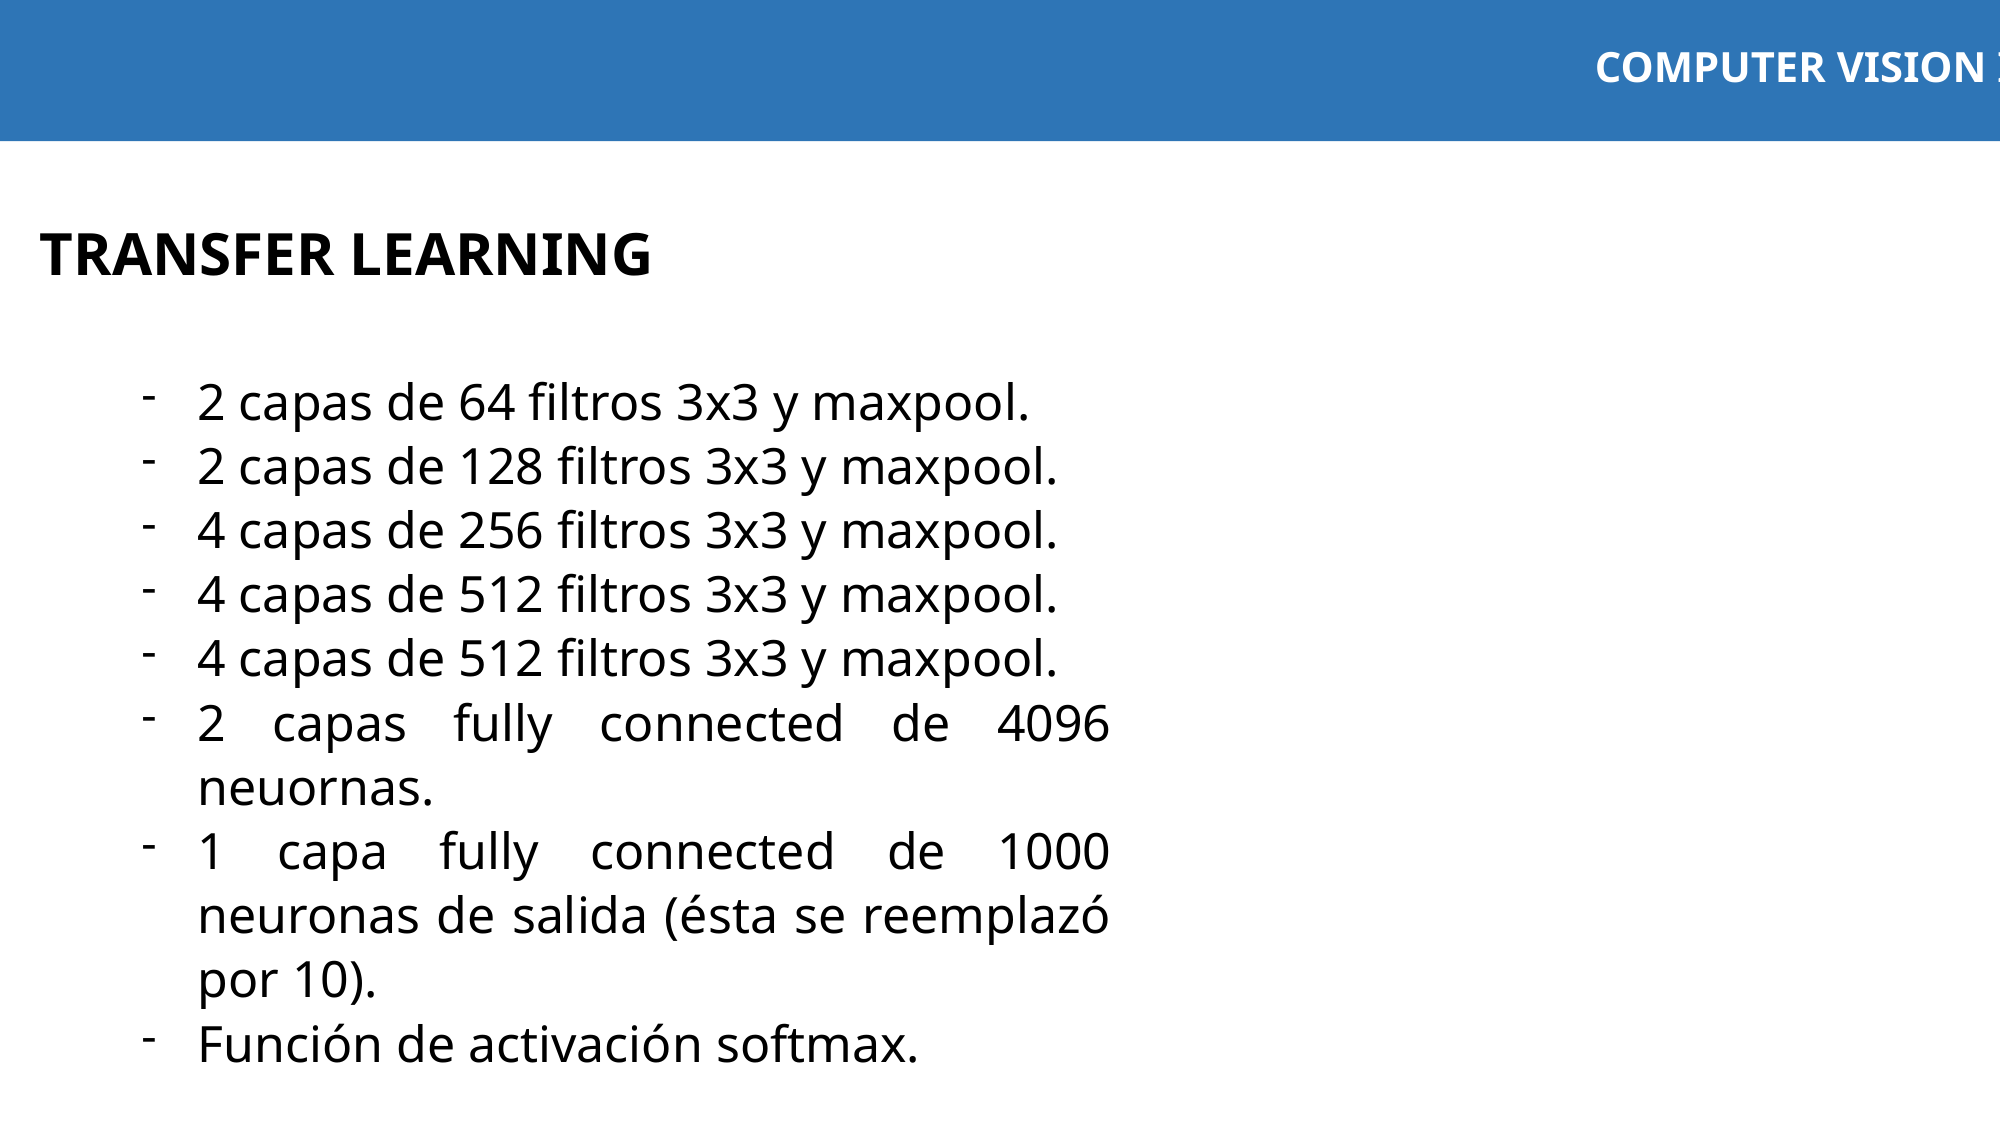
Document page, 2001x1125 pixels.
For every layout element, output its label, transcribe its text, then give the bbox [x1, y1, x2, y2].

text_box 2 capas de 64 filtros 3x3 y maxpool. 2 capas de 128 filtros 3x3 y maxpool. 4 capas de 256 filtros 3x3 y maxpool. 4 capas de 512 filtros 3x3 y maxpool. 4 capas de 512 filtros 3x3 y maxpool. 2 capas fully connected de 4096 neuornas. 1 capa fully connected de 1000 neuronas de salida (ésta se reemplazó por 10). Función de activación softmax. [126, 358, 1127, 1080]
text_box TRANSFER LEARNING [25, 209, 669, 295]
text_box COMPUTER VISION II [1580, 33, 2000, 99]
text_box [0, 0, 2000, 142]
